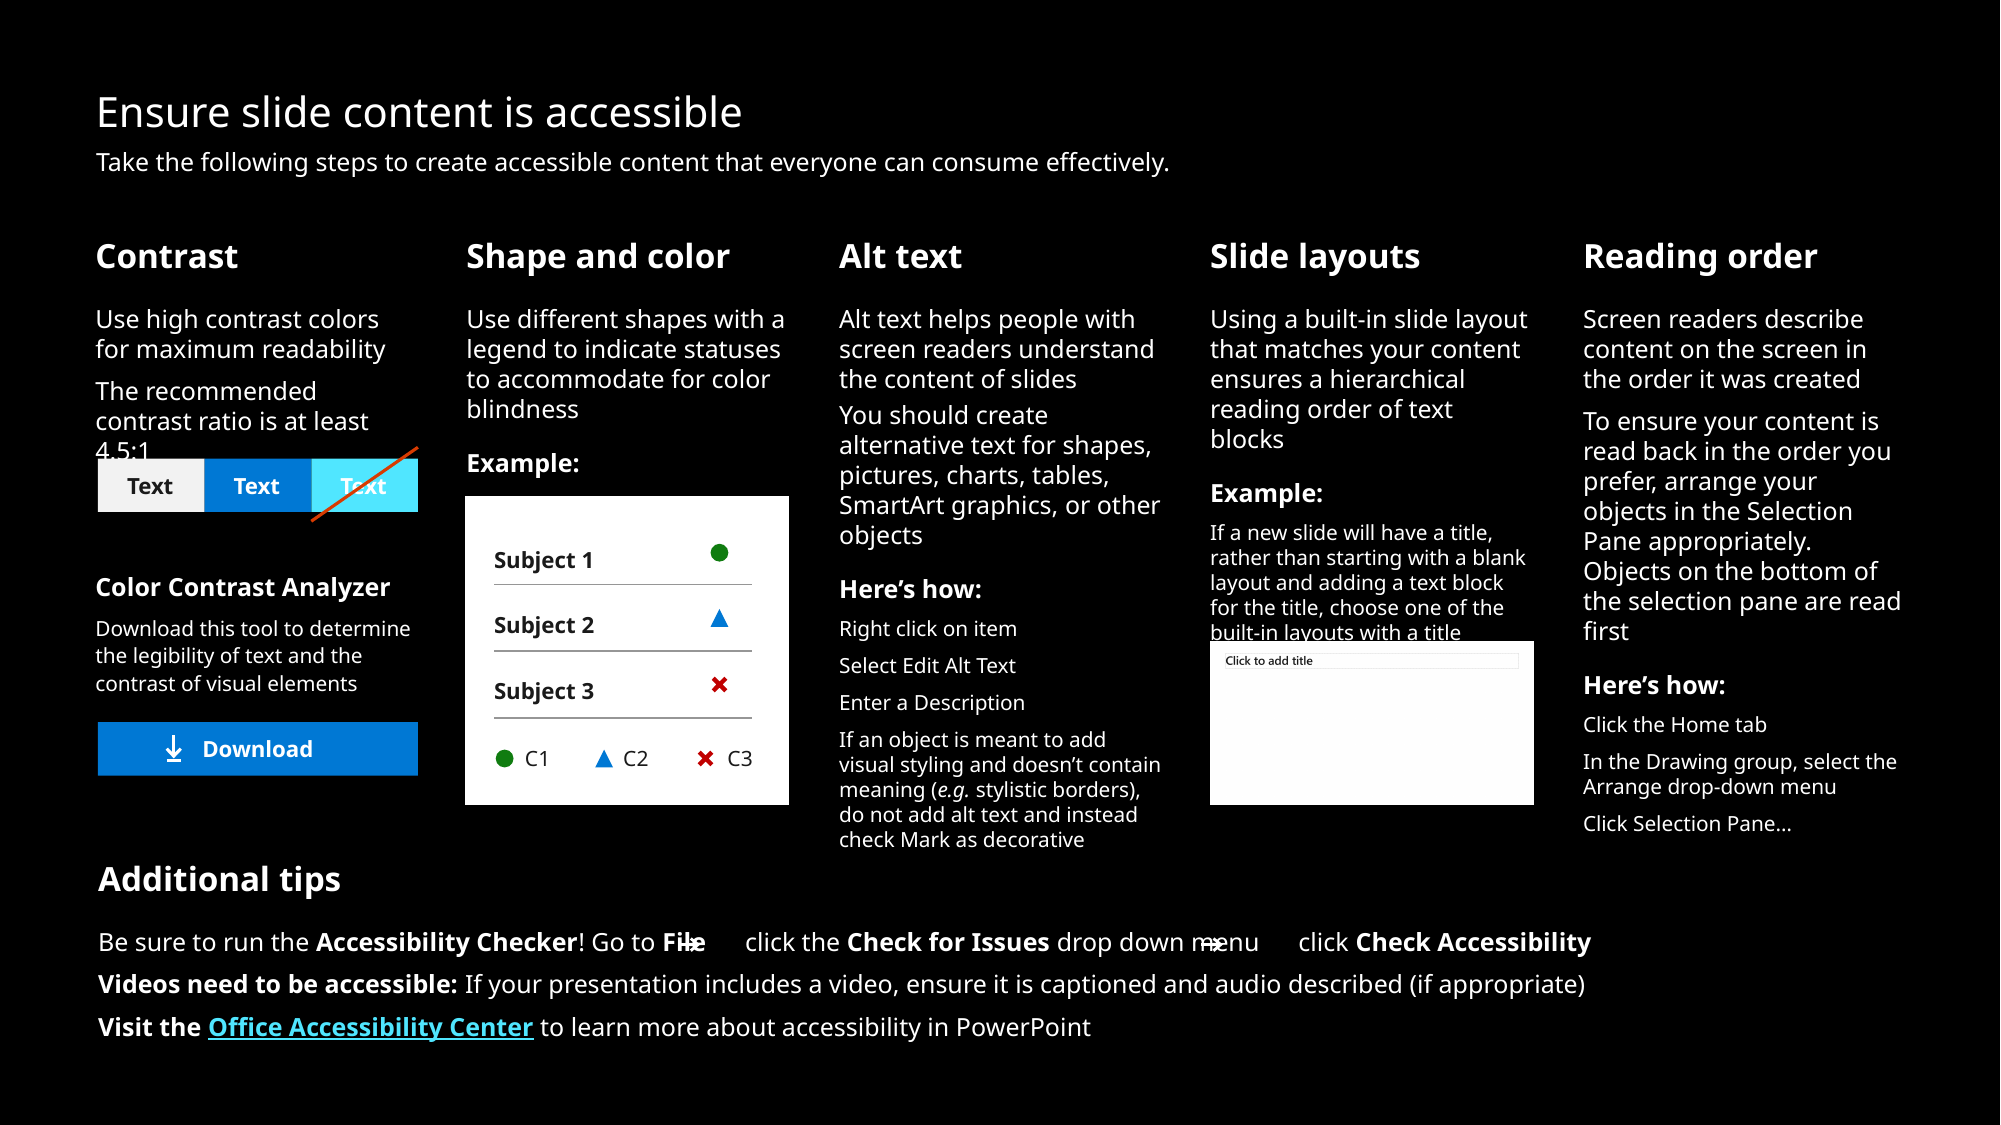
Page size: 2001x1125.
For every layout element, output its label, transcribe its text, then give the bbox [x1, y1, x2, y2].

text_box Alt text Alt text helps people with screen readers understand the content of slides You should create alternative text for shapes, pictures, charts, tables, SmartArt graphics, or other objects Here’s how: Right click on item Select Edit Alt Text Enter a Description If an object is meant to add visual styling and doesn’t contain meaning (e.g. stylistic borders), do not add alt text and instead check Mark as decorative [839, 235, 1162, 817]
picture [1210, 640, 1534, 805]
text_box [97, 711, 419, 787]
text_box Color Contrast Analyzer Download this tool to determine the legibility of text and the contrast of visual elements [95, 571, 418, 696]
text_box Shape and color Use different shapes with a legend to indicate statuses to accommodate for color blindness Example: [466, 235, 789, 496]
text_box Reading order Screen readers describe content on the screen in the order it was created To ensure your content is read back in the order you prefer, arrange your objects in the Selection Pane appropriately. Objects on the bottom of the selection pane are read first Here’s how: Click the Home tab In the Drawing group, select the Arrange drop-down menu Click Selection Pane… [1583, 235, 1906, 817]
text_box Take the following steps to create accessible content that everyone can consume effectively. [96, 149, 1905, 177]
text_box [464, 496, 789, 805]
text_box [97, 447, 419, 523]
text_box Additional tips Be sure to run the Accessibility Checker! Go to File click the Check for Issues drop down menu click Check Accessibility Videos need to be accessible: If your presentation includes a video, ensure it is captioned and audio described (if appropriate) Visit the Office Accessibility Center to learn more about accessibility in PowerPoint [98, 858, 1905, 1045]
text_box Slide layouts Using a built-in slide layout that matches your content ensures a hierarchical reading order of text blocks Example: If a new slide will have a title, rather than starting with a blank layout and adding a text block for the title, choose one of the built-in layouts with a title placeholder [1210, 235, 1533, 640]
text_box Contrast Use high contrast colors for maximum readability The recommended contrast ratio is at least 4.5:1 [95, 235, 418, 571]
title Ensure slide content is accessible [95, 75, 1000, 137]
